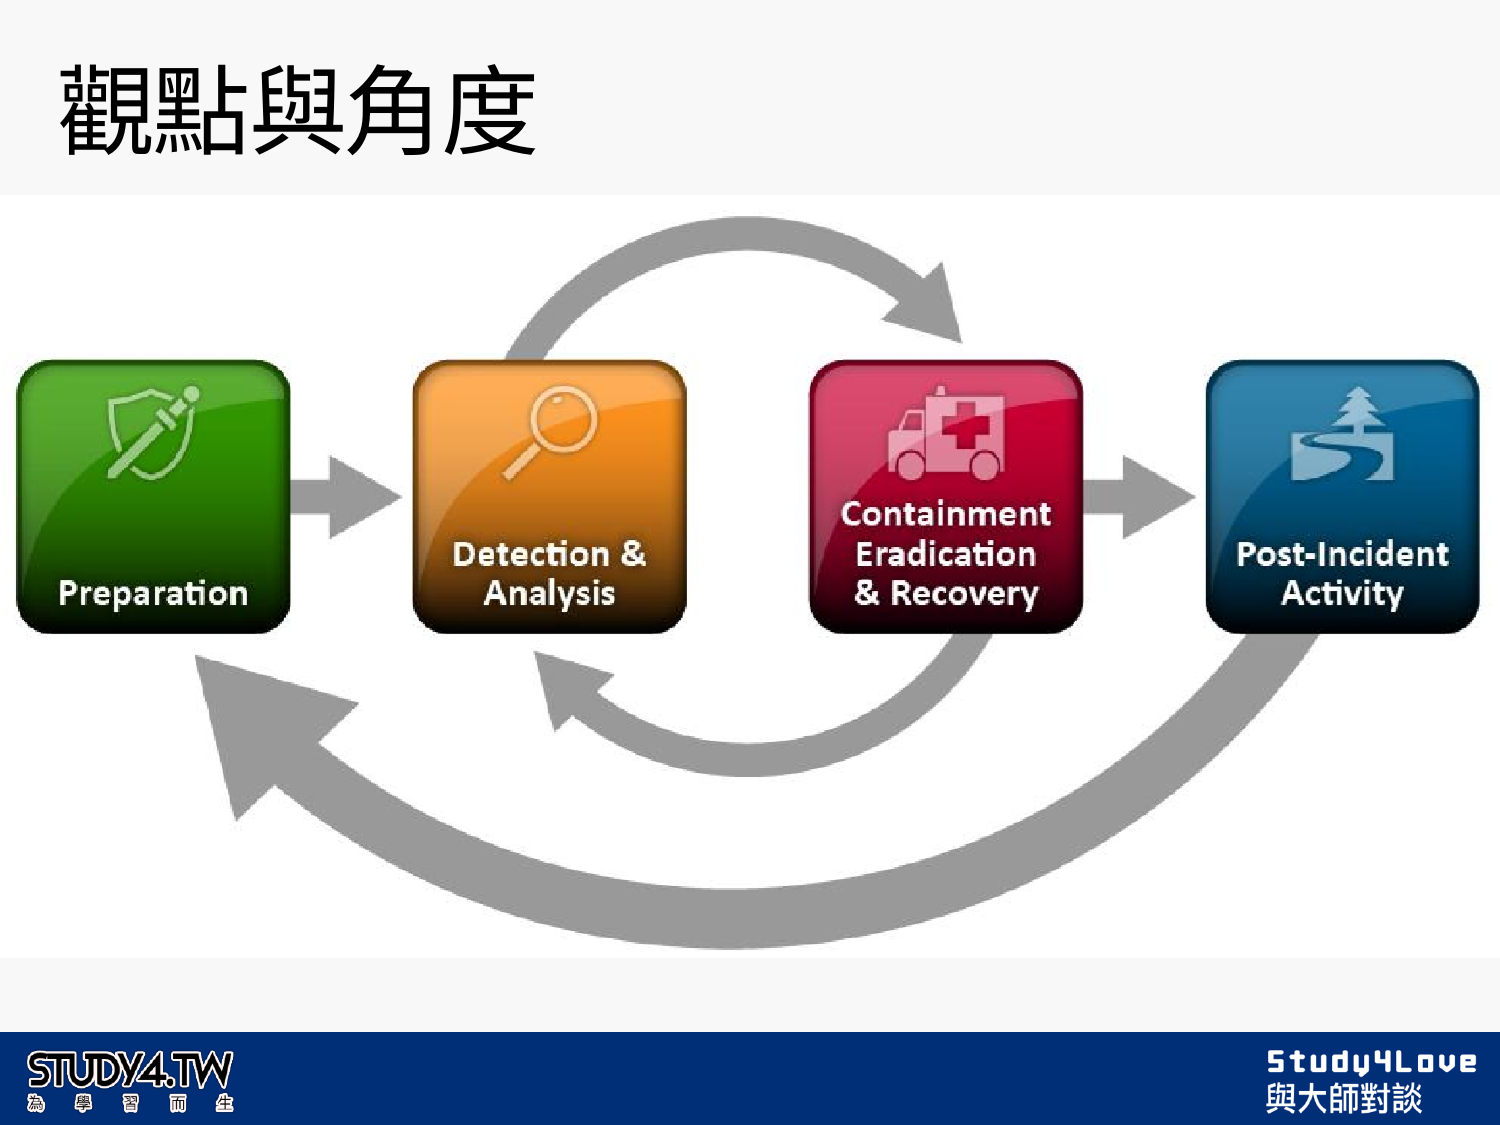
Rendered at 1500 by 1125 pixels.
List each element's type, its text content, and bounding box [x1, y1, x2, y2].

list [0, 194, 1500, 959]
picture [1258, 1039, 1481, 1122]
title 觀點與角度 [33, 47, 1468, 194]
picture [19, 1040, 242, 1117]
